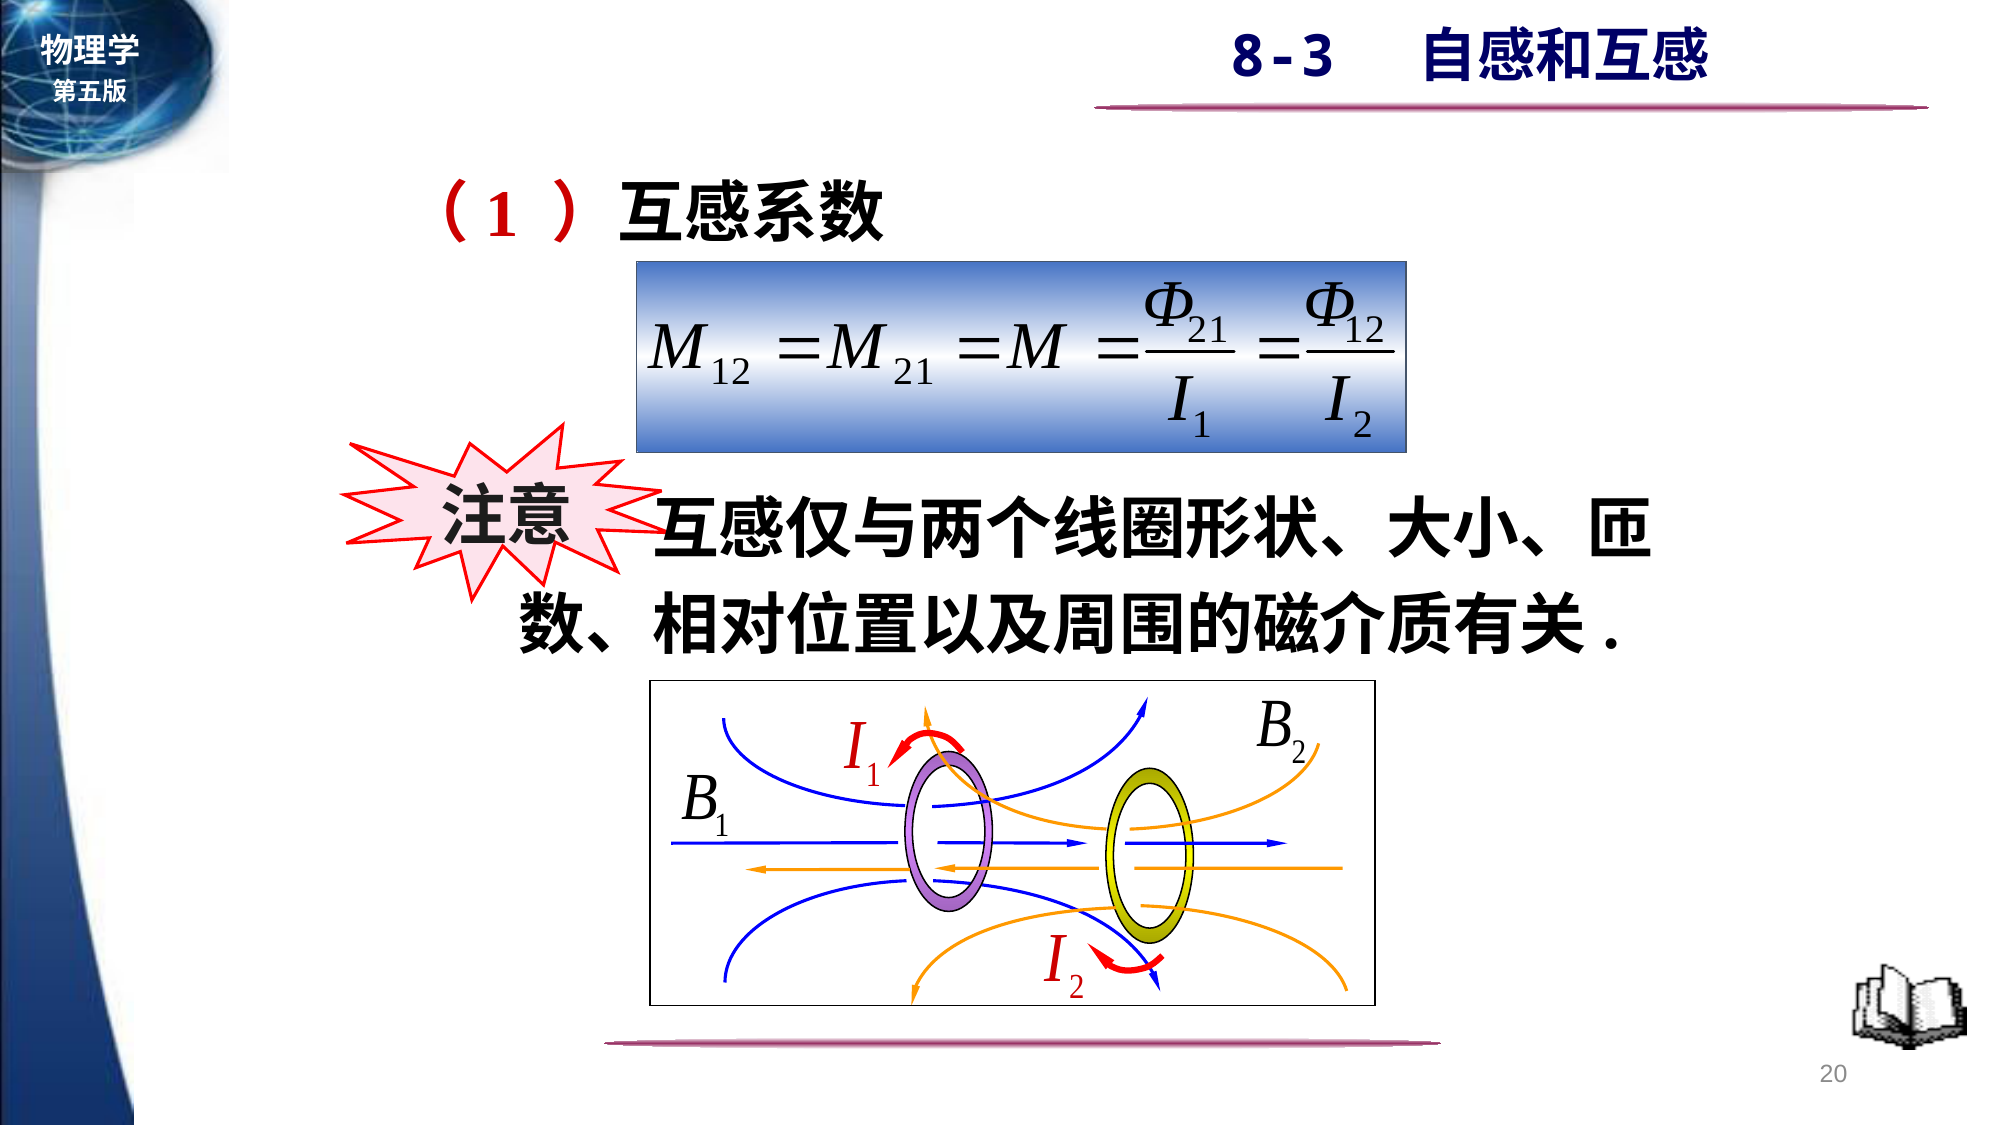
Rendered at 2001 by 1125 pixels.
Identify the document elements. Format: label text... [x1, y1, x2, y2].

slide_number 20 [1412, 1042, 1863, 1103]
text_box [637, 262, 1406, 424]
picture [0, 0, 229, 1125]
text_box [344, 424, 1697, 670]
text_box （1 ）互感系数 [387, 162, 903, 258]
picture [1850, 962, 1967, 1050]
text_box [649, 680, 1376, 1008]
